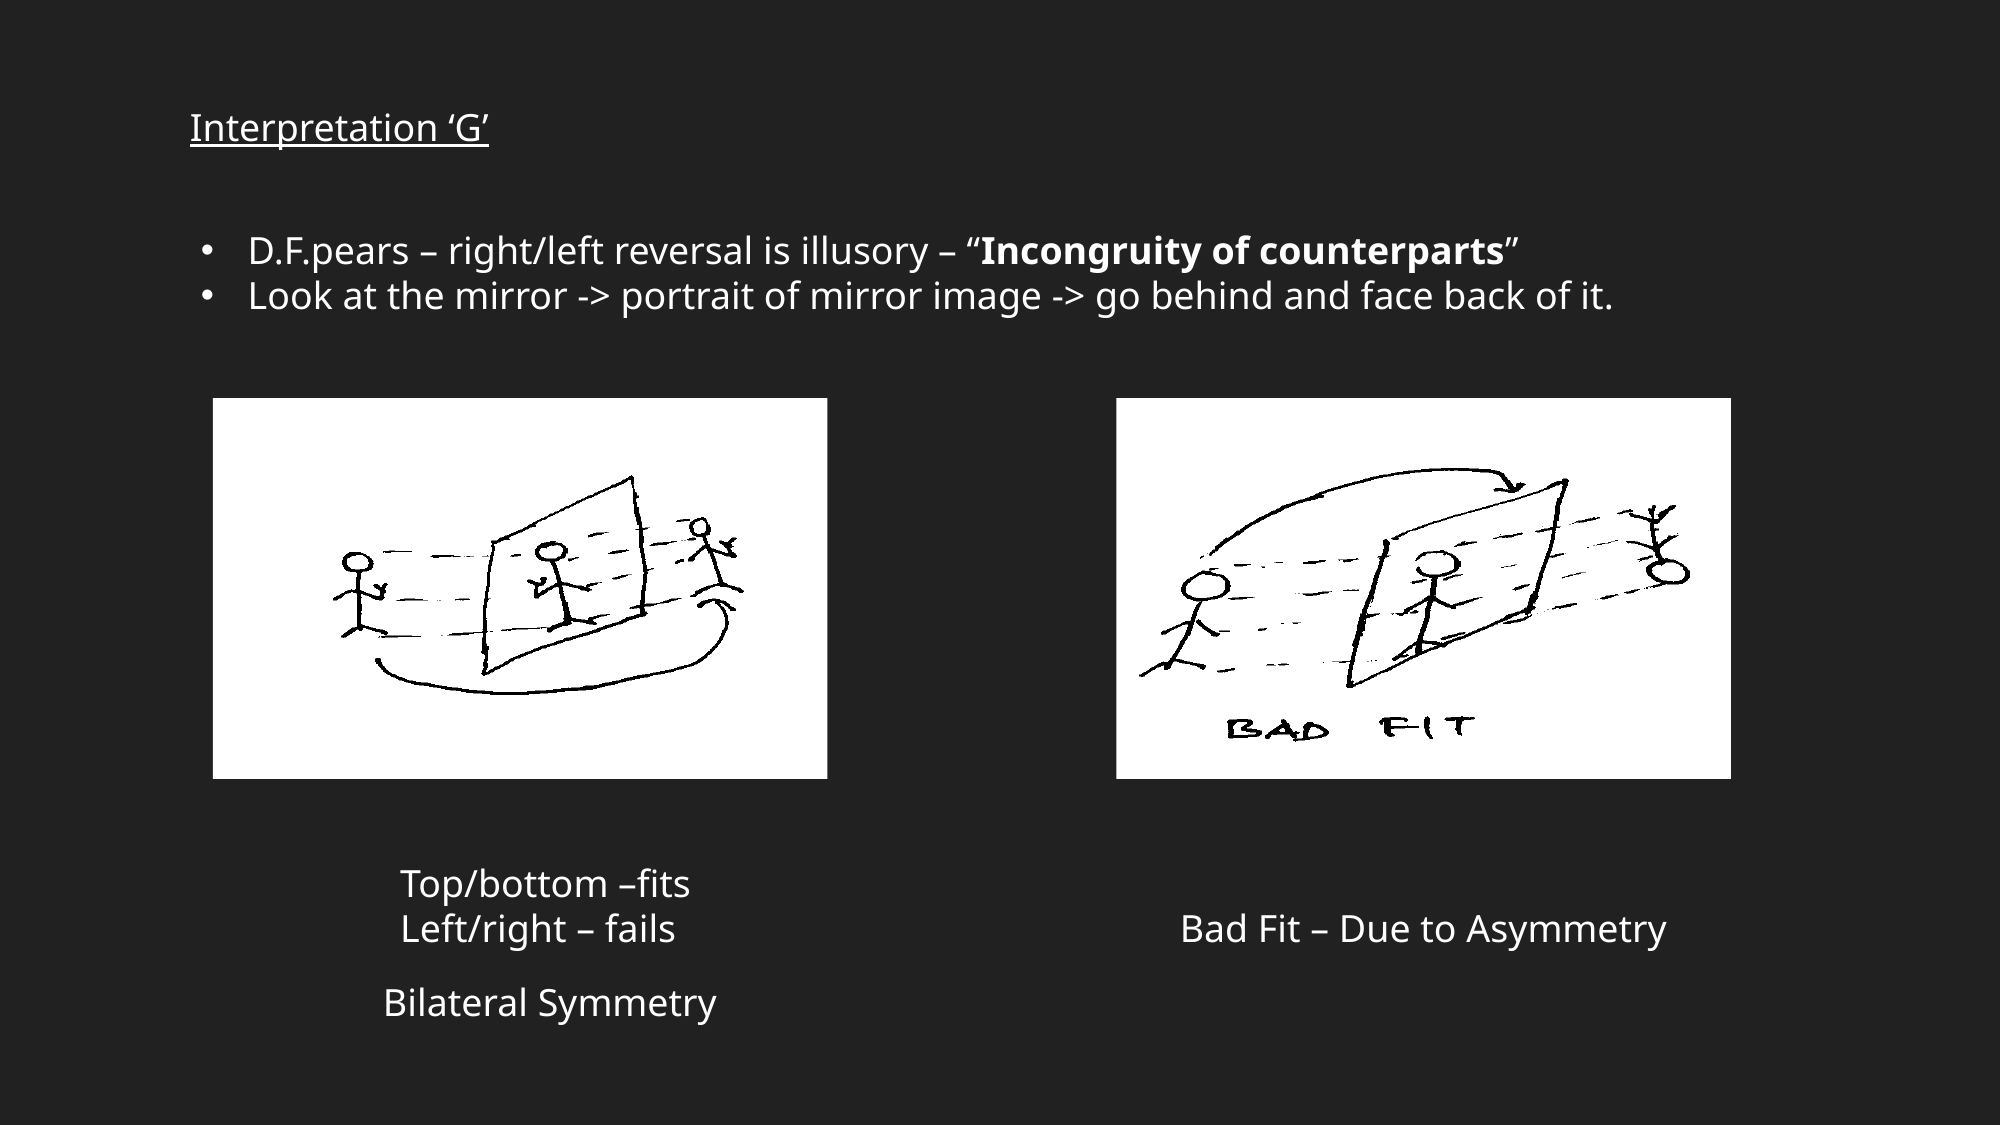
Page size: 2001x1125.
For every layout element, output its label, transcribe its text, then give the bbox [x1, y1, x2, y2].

text_box Top/bottom –fits Left/right – fails [385, 852, 707, 957]
text_box Interpretation ‘G’ [175, 96, 504, 157]
picture [212, 397, 828, 779]
text_box D.F.pears – right/left reversal is illusory – “Incongruity of counterparts” Look at the mirror -> portrait of mirror image -> go behind and face back of it. [186, 219, 1631, 370]
picture [1116, 397, 1732, 779]
text_box Bilateral Symmetry [368, 971, 733, 1031]
text_box Bad Fit – Due to Asymmetry [1164, 897, 1683, 958]
